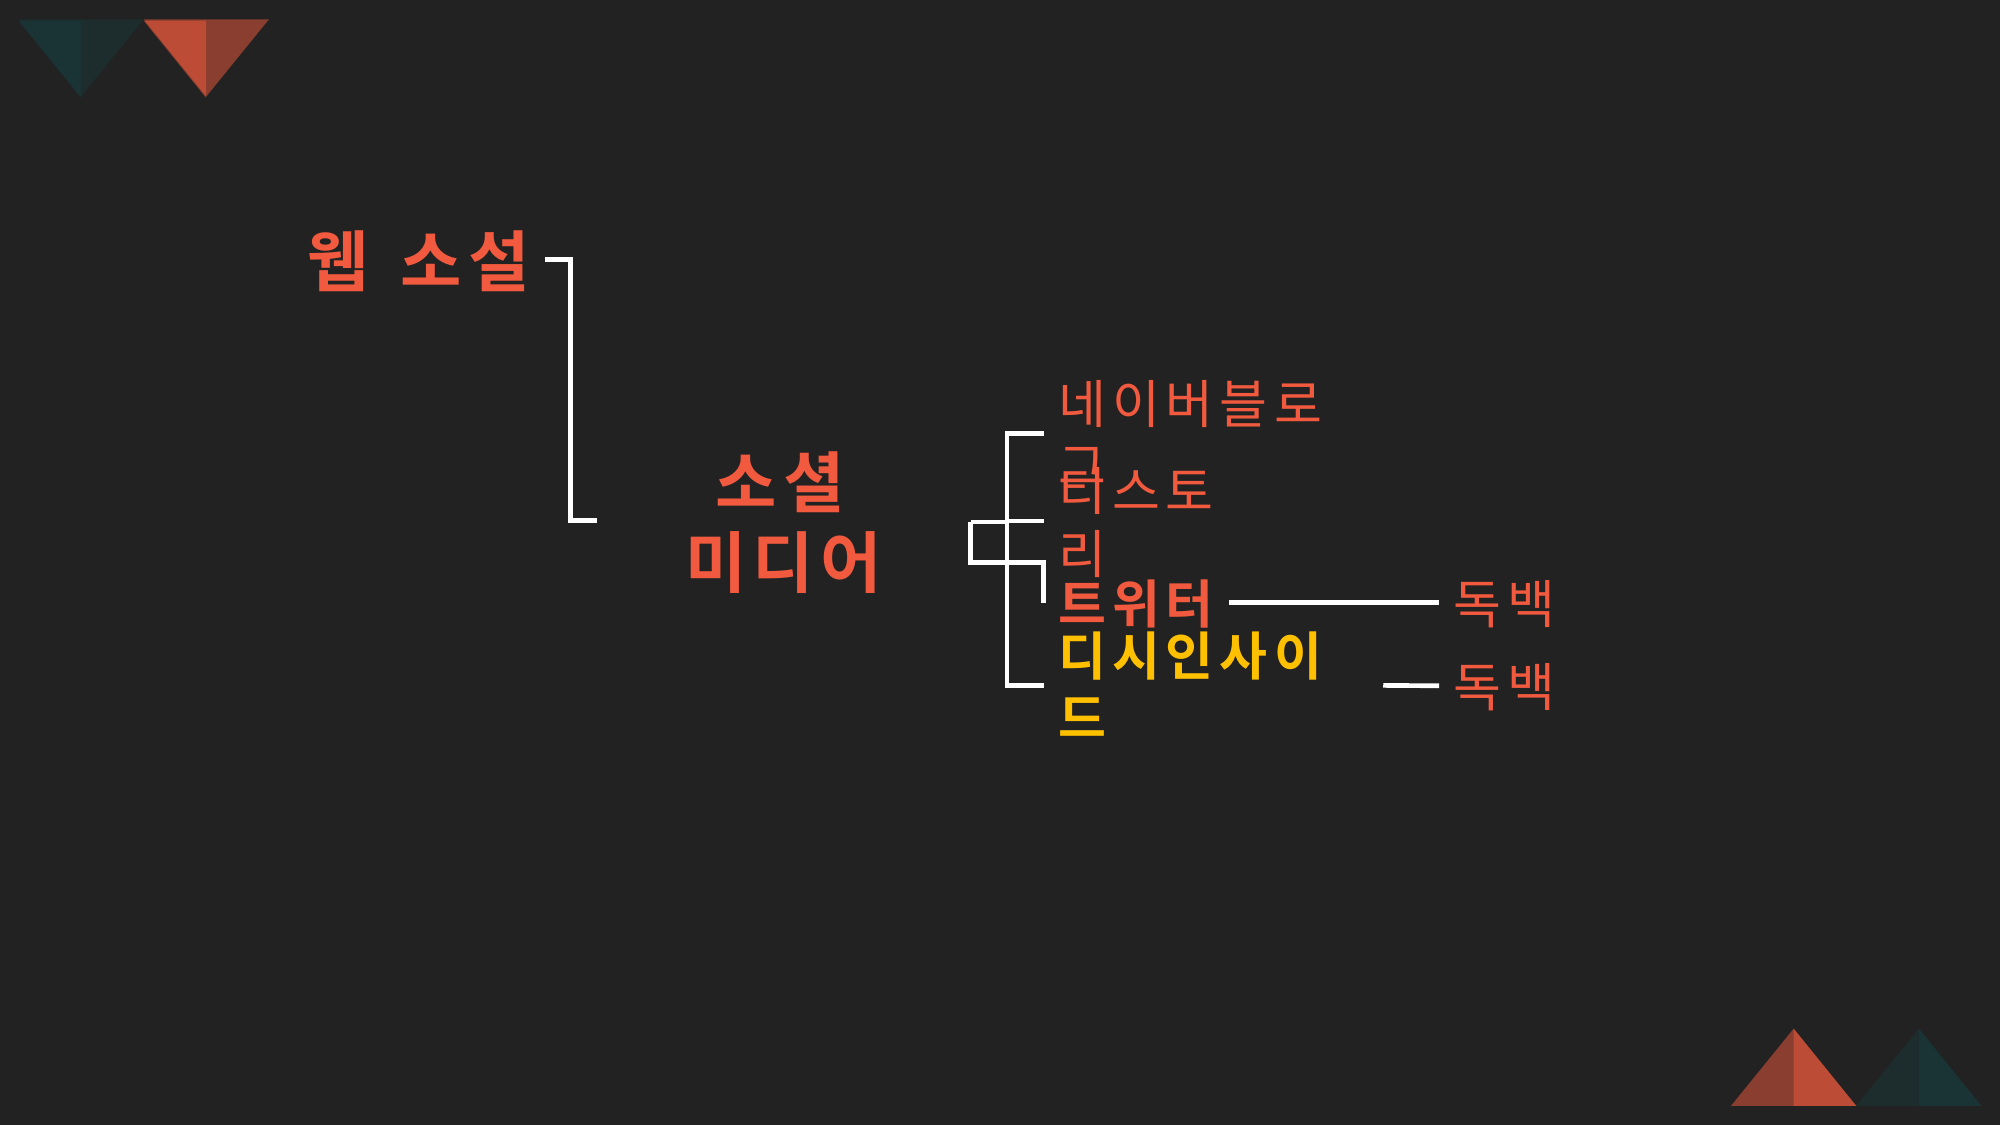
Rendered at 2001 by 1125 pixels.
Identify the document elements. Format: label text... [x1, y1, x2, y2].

text_box 디시인사이드 [1043, 615, 1384, 756]
text_box 독백 [1439, 647, 1627, 725]
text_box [970, 522, 1044, 686]
text_box 웹 소설 [288, 211, 545, 307]
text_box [544, 259, 597, 521]
text_box 네이버블로그 [1043, 363, 1384, 504]
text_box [970, 433, 1044, 520]
text_box 트위터 [1044, 564, 1230, 642]
text_box 소셜 미디어 [596, 433, 970, 608]
text_box 티스토리 [1044, 451, 1282, 591]
text_box 독백 [1439, 564, 1627, 642]
